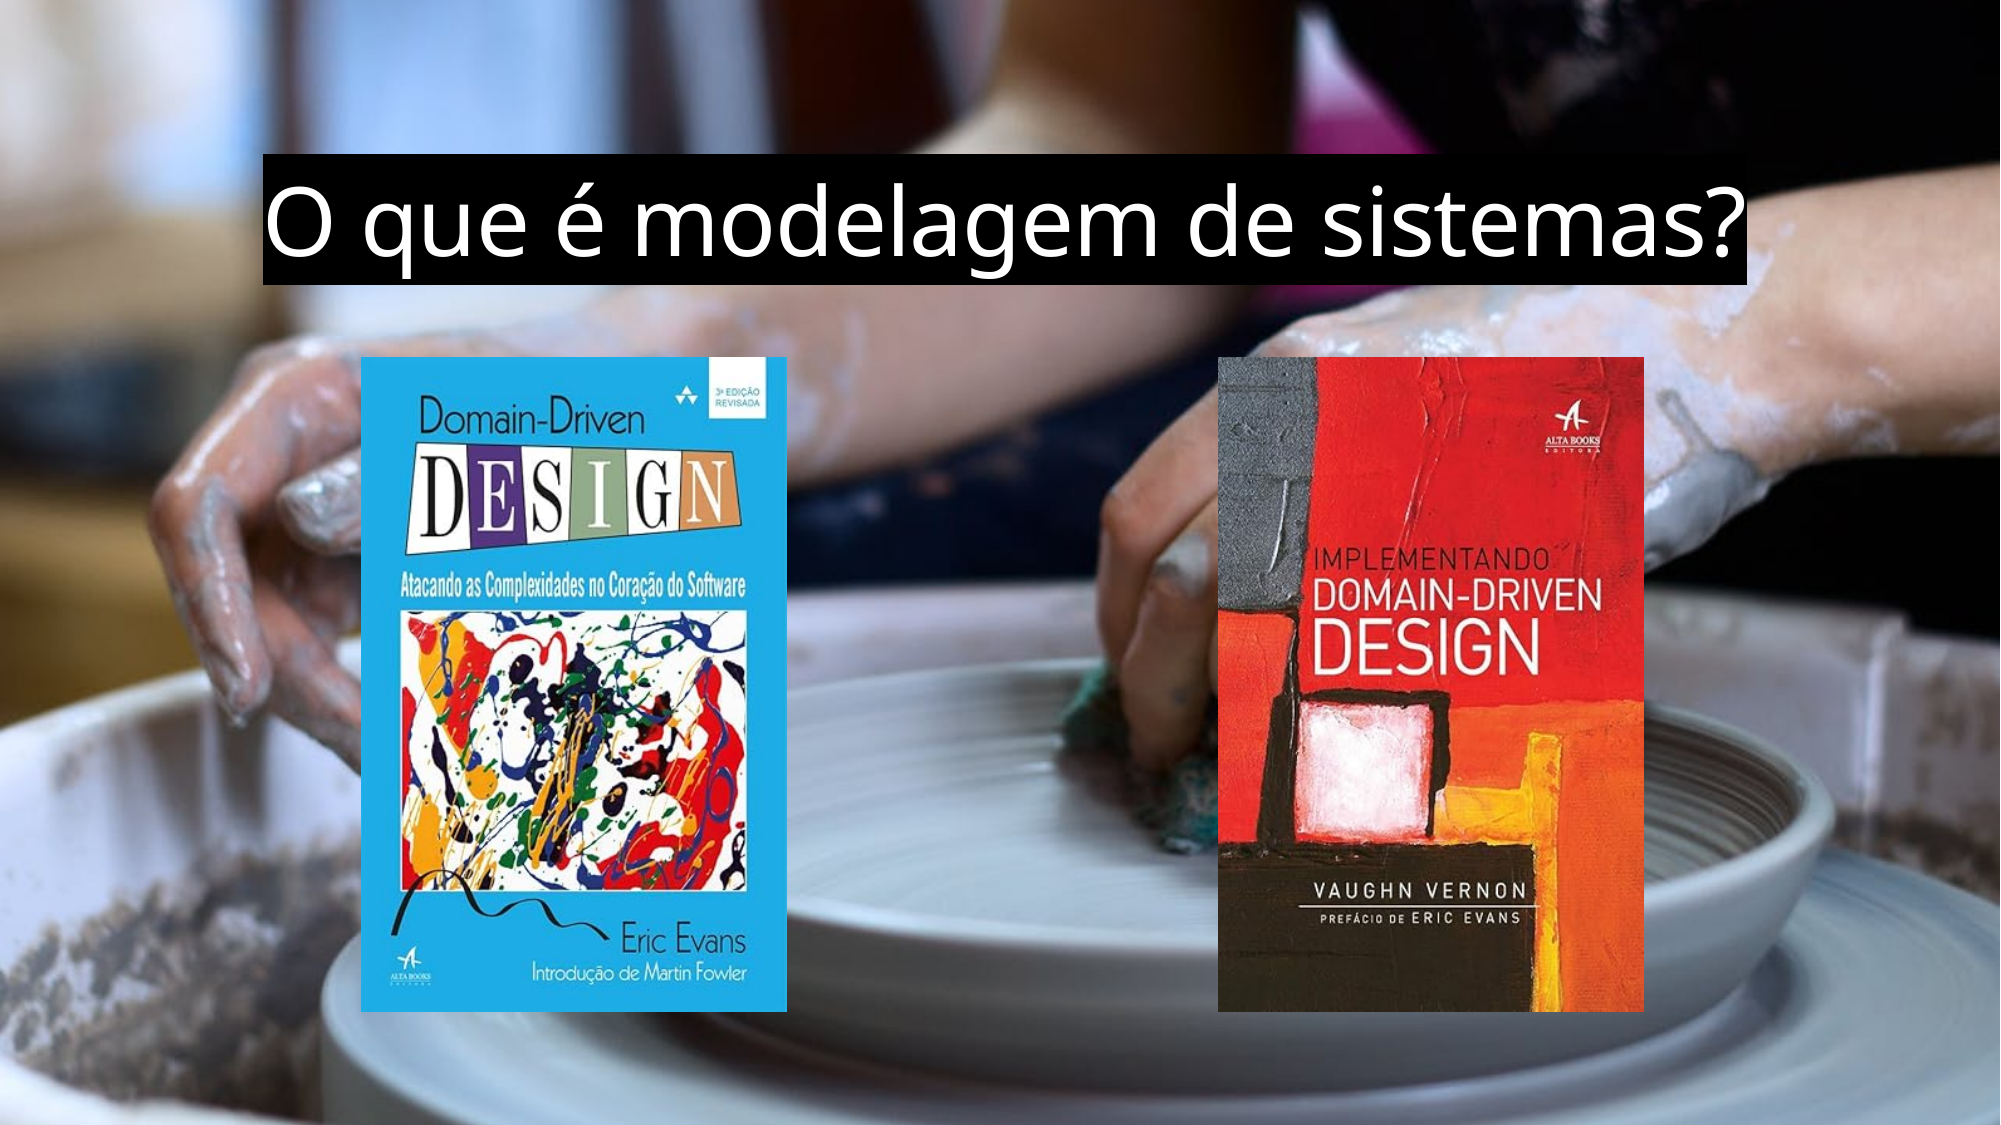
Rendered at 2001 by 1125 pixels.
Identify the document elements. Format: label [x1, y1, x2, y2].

picture [0, 0, 2000, 1125]
list [360, 356, 787, 1013]
list [1217, 356, 1644, 1013]
